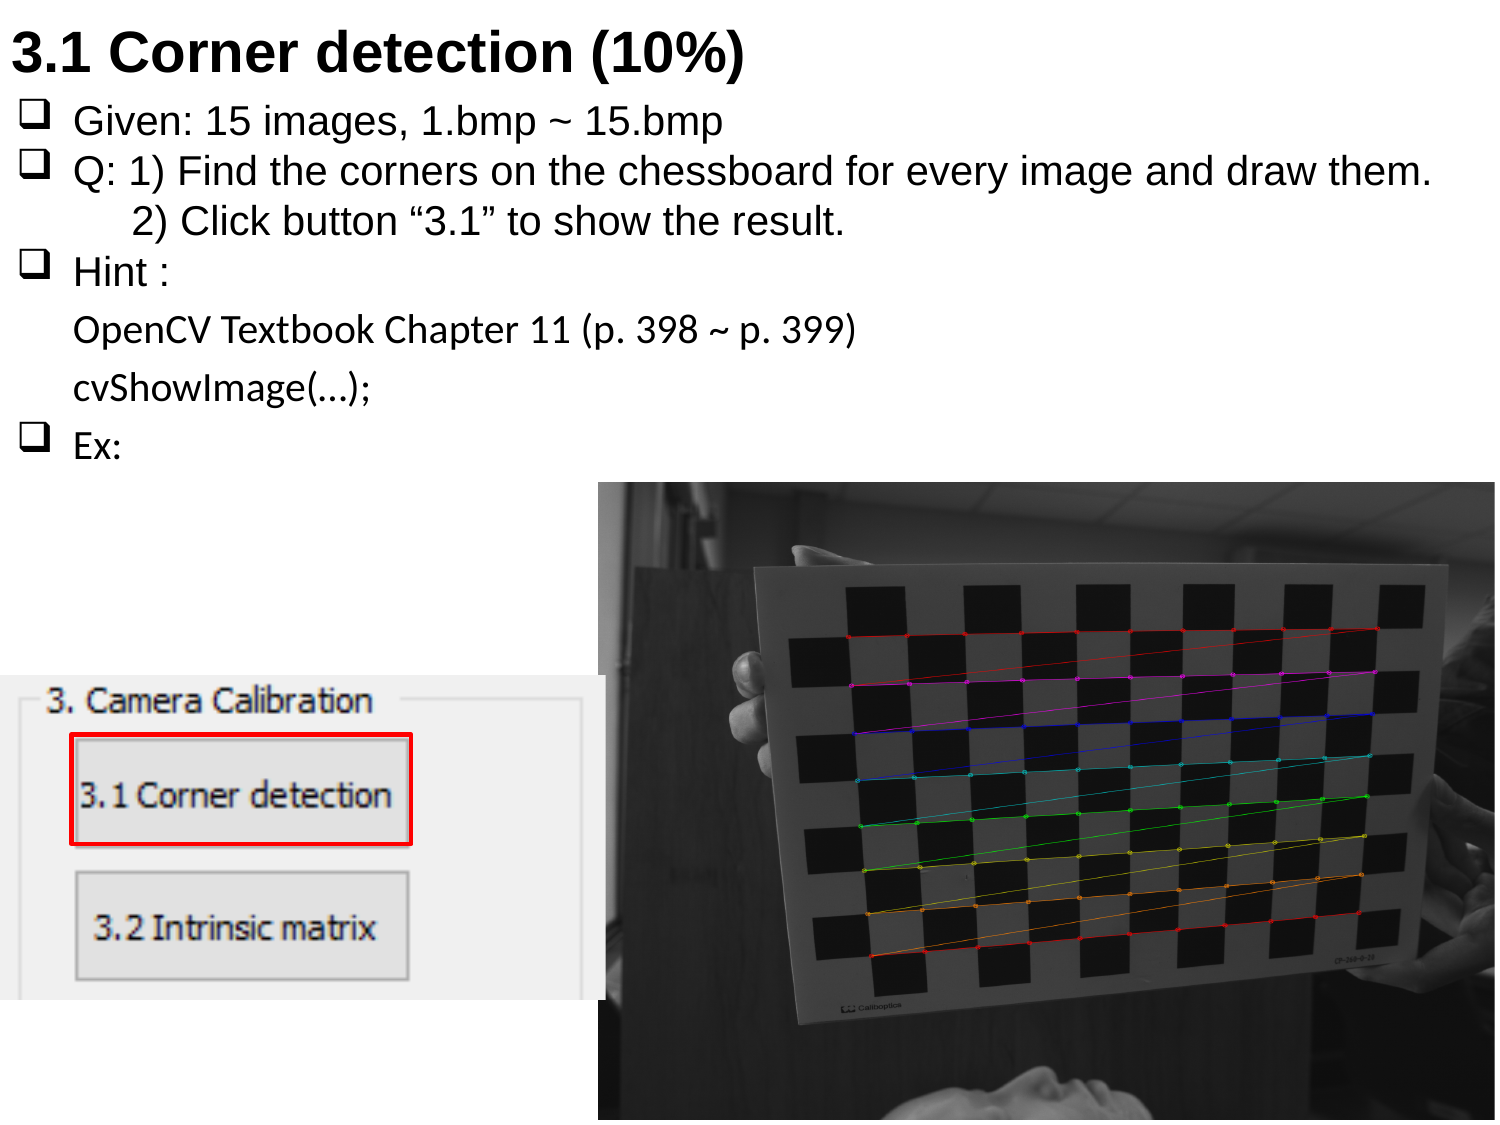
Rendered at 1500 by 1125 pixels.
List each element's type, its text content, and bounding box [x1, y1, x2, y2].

list Given: 15 images, 1.bmp ~ 15.bmp Q: 1) Find the corners on the chessboard for every image and draw them. 2) Click button “3.1” to show the result. Hint : OpenCV Textbook Chapter 11 (p. 398 ~ p. 399) cvShowImage(…); Ex: [5, 88, 1456, 624]
title 3.1 Corner detection (10%) [0, 0, 1294, 108]
picture [0, 482, 1495, 1120]
